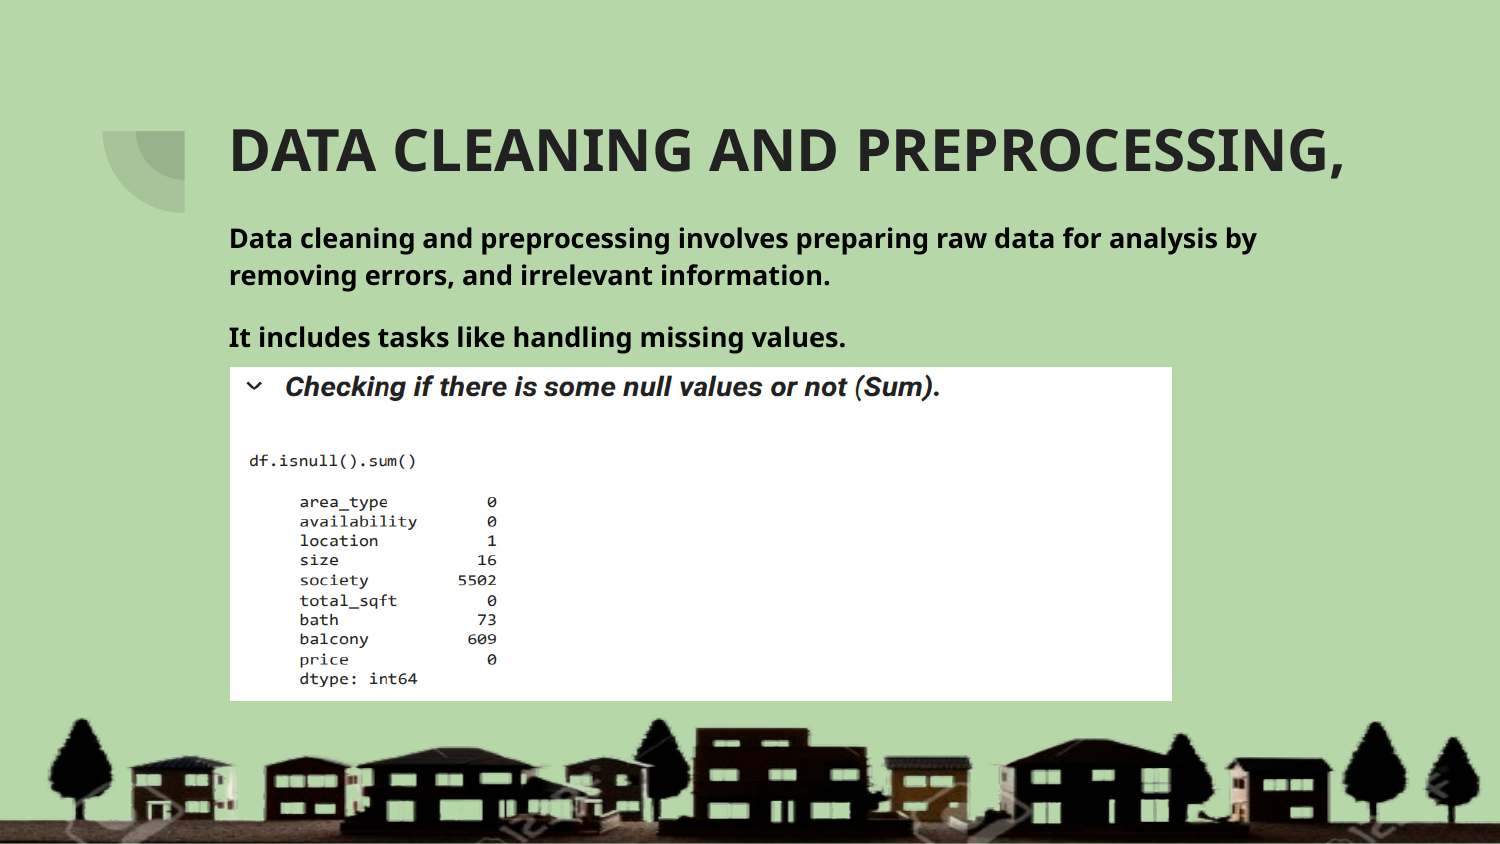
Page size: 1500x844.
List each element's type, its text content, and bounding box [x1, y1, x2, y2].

picture [0, 367, 1500, 844]
list Data cleaning and preprocessing involves preparing raw data for analysis by removing errors, and irrelevant information. It includes tasks like handling missing values. [213, 201, 1368, 470]
title DATA CLEANING AND PREPROCESSING, [213, 98, 1368, 201]
